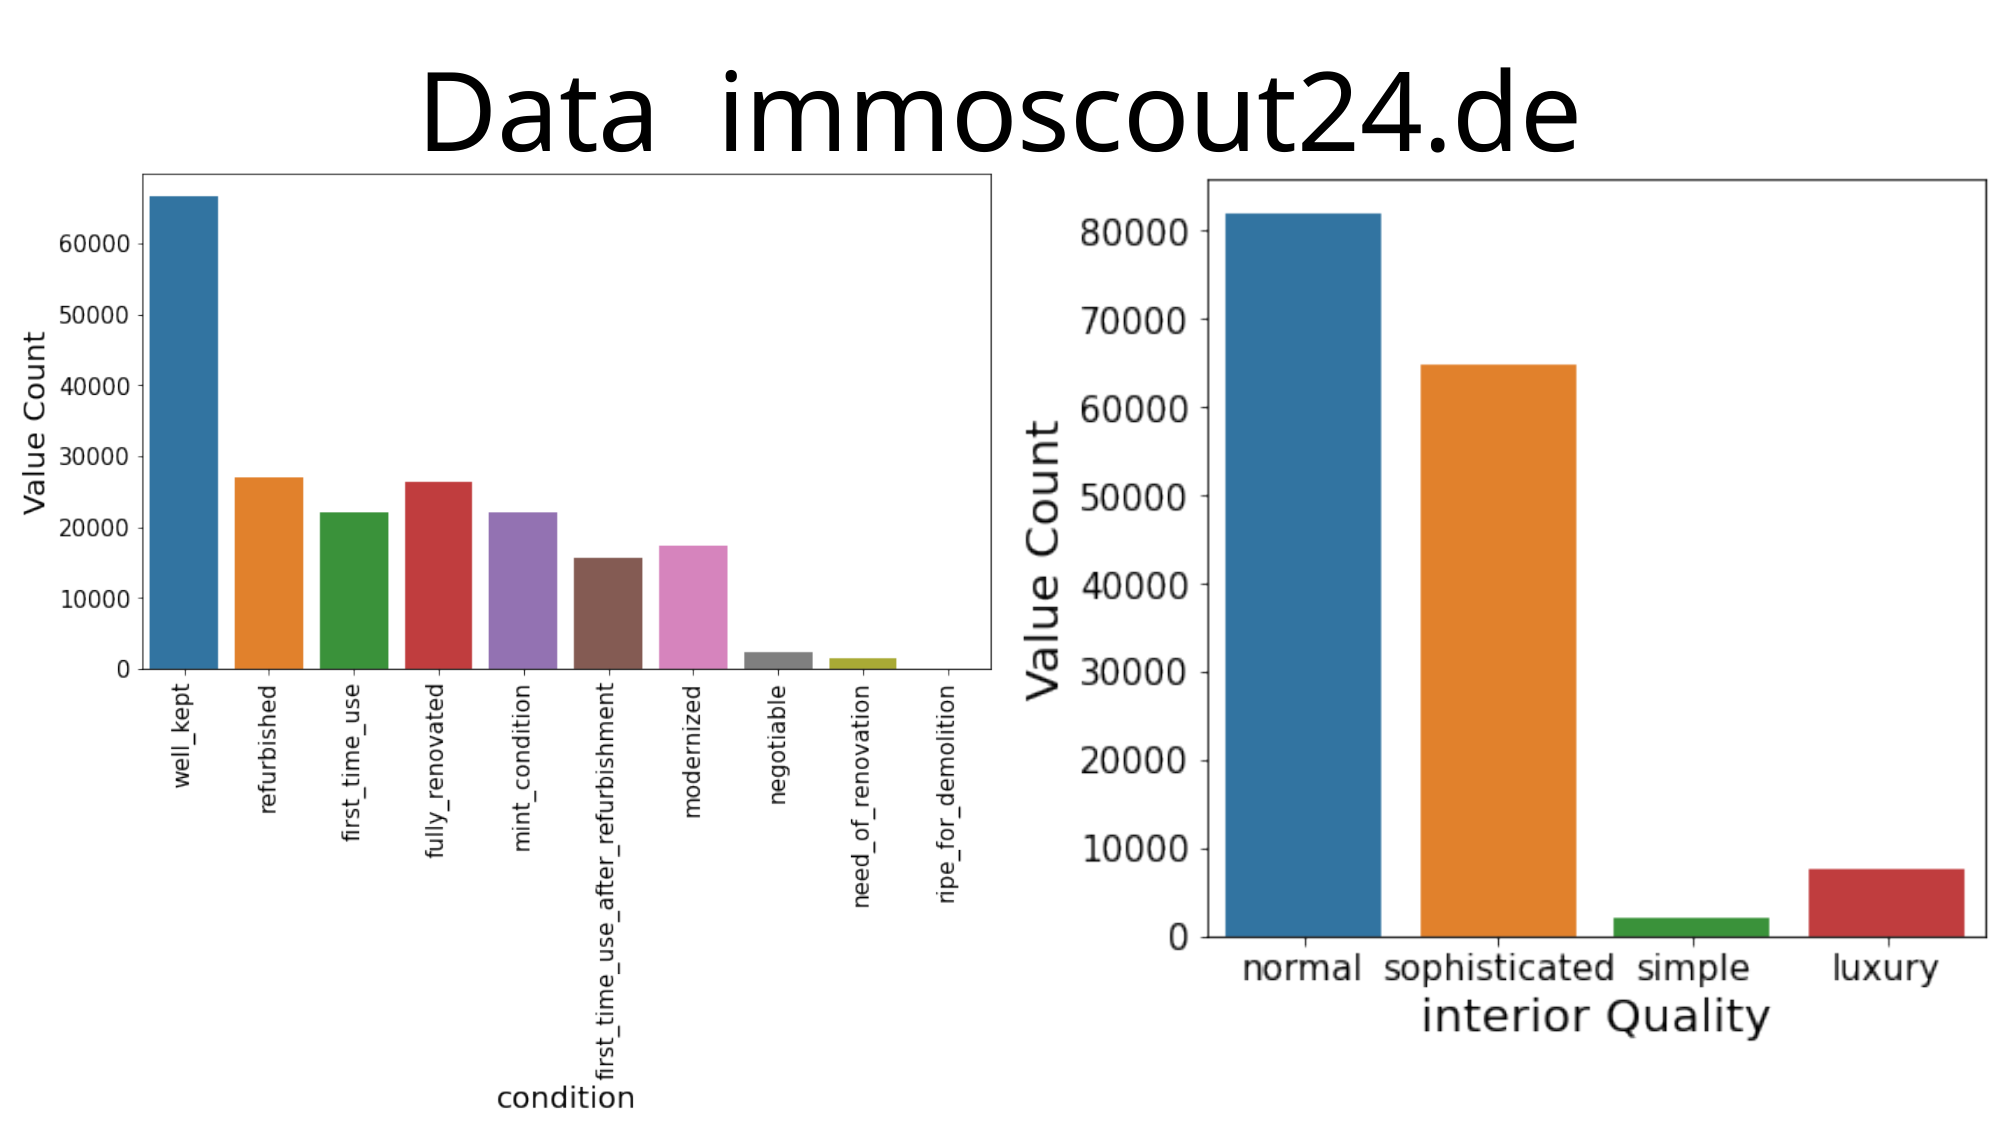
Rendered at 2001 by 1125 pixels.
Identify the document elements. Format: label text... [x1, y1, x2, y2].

picture [13, 163, 1000, 1125]
title Data immoscout24.de [249, 47, 1750, 183]
picture [1010, 163, 2000, 1058]
